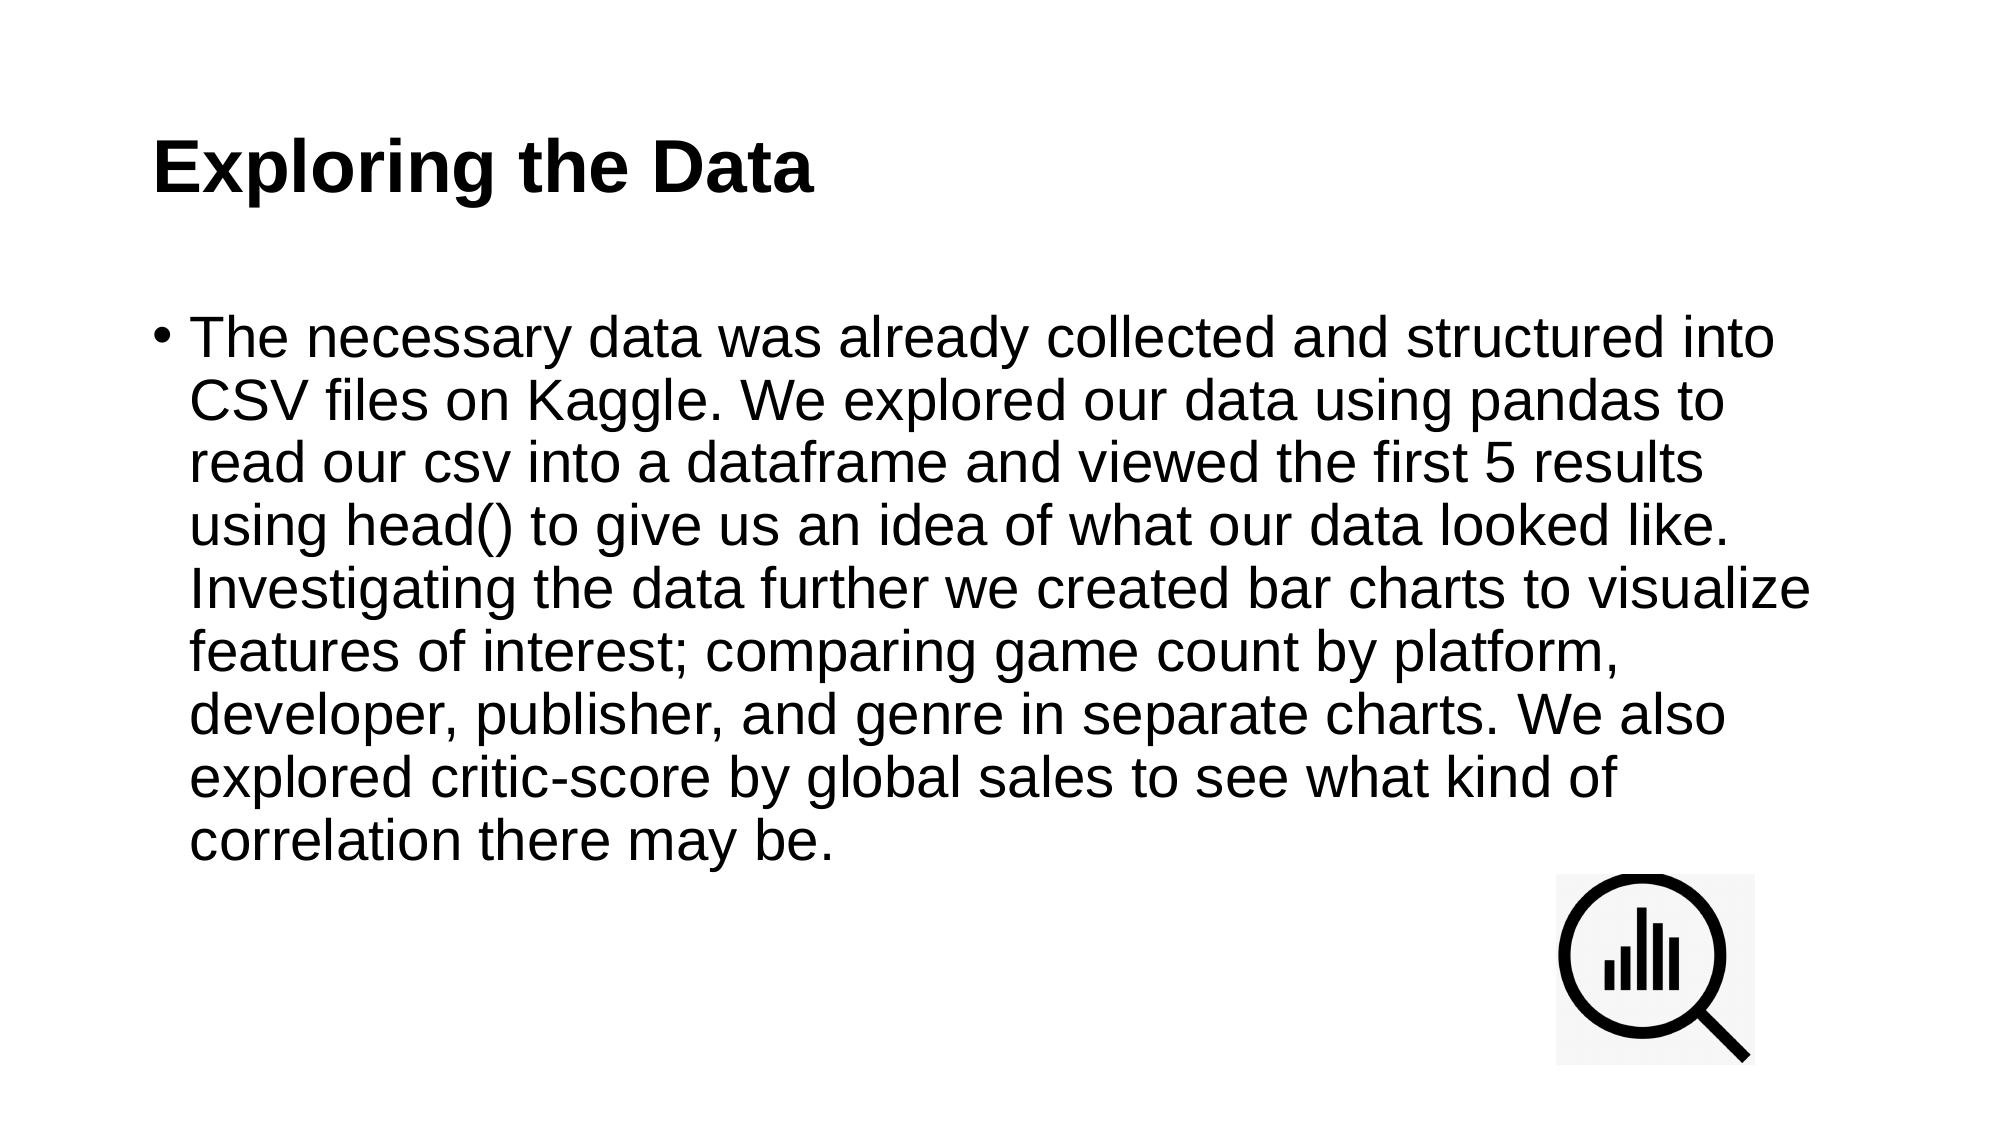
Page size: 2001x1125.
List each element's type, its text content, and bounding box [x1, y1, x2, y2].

list The necessary data was already collected and structured into CSV files on Kaggle. We explored our data using pandas to read our csv into a dataframe and viewed the first 5 results using head() to give us an idea of what our data looked like. Investigating the data further we created bar charts to visualize features of interest; comparing game count by platform, developer, publisher, and genre in separate charts. We also explored critic-score by global sales to see what kind of correlation there may be. [137, 299, 1863, 1014]
picture [1556, 874, 1755, 1066]
title Exploring the Data [137, 59, 1863, 278]
